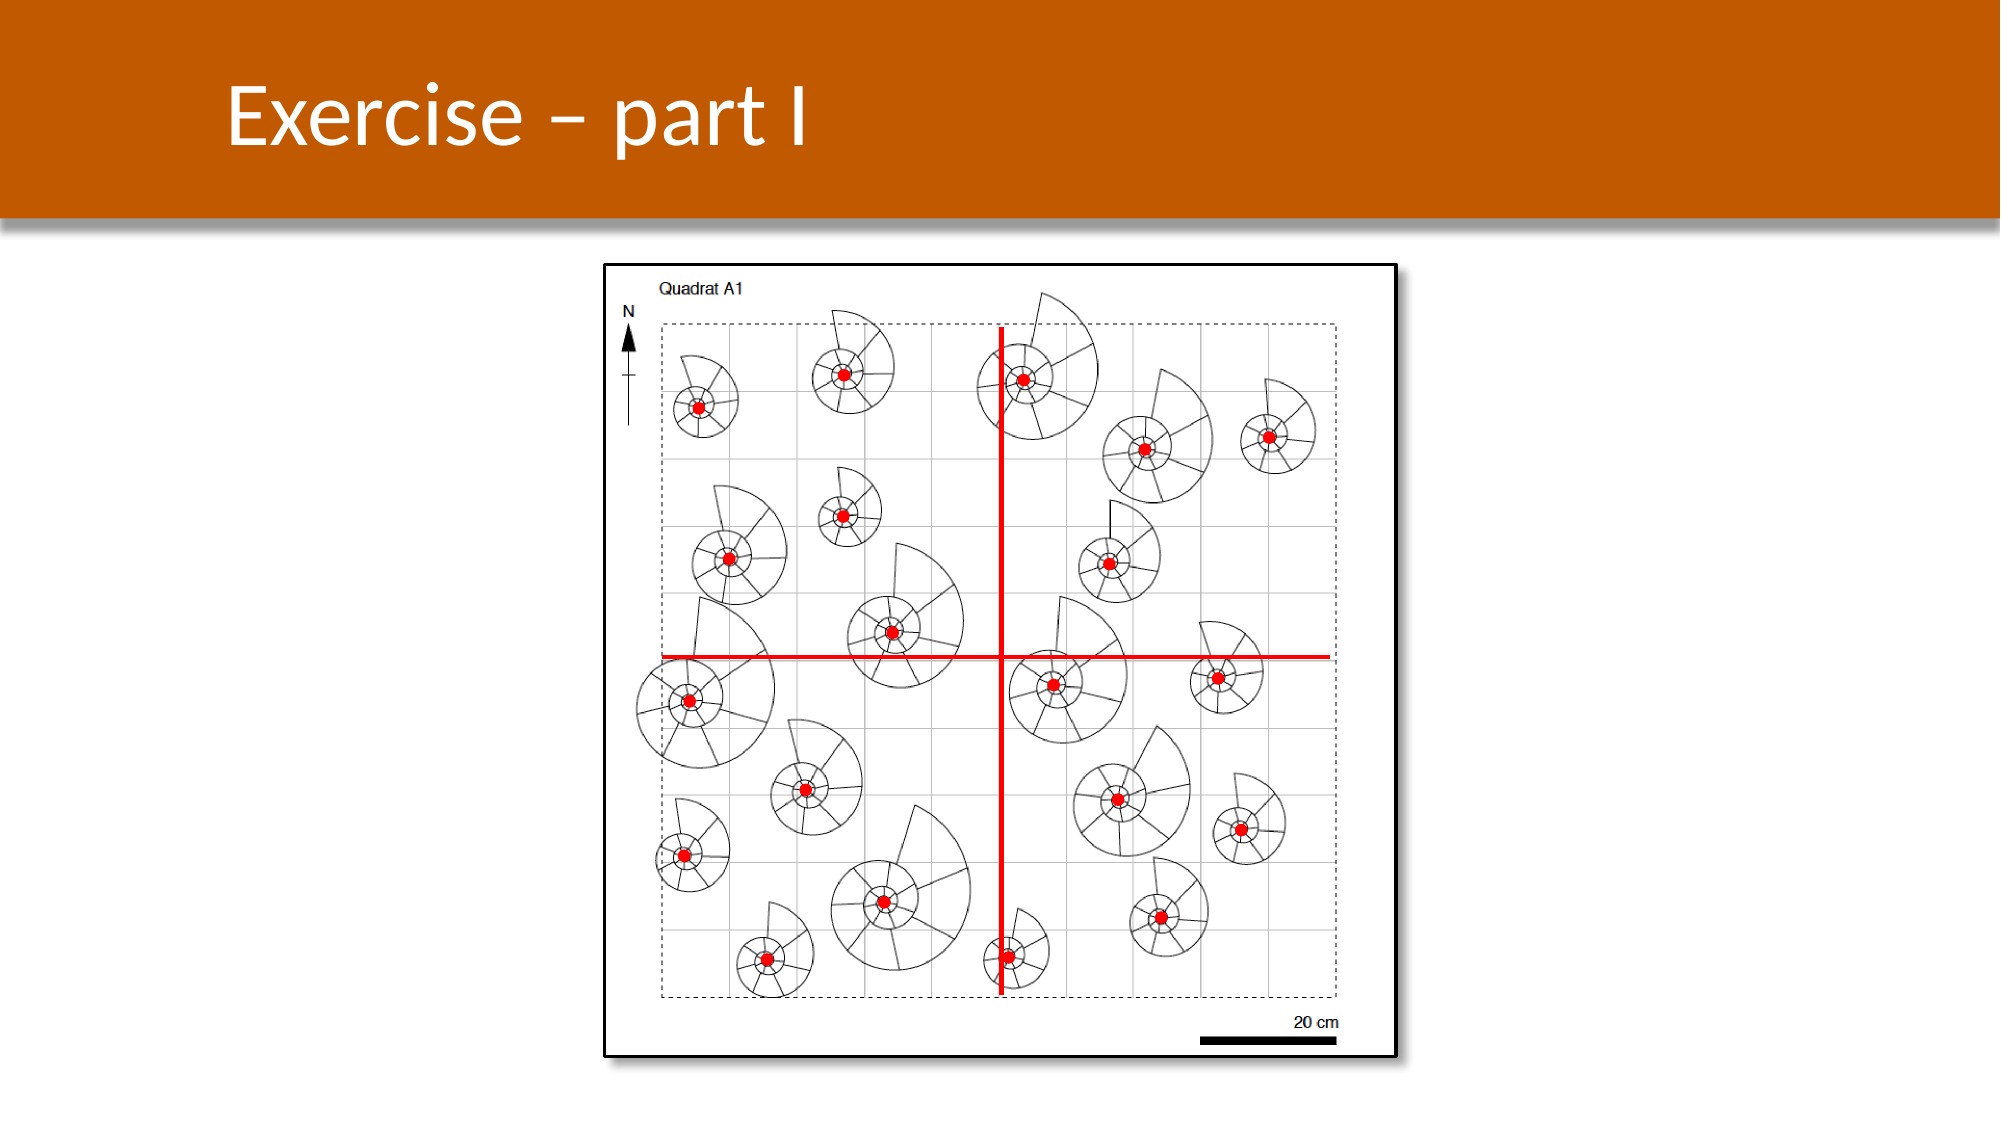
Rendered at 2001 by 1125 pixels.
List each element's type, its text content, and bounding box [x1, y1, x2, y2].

text_box Exercise – part I [210, 17, 2000, 201]
text_box [0, 0, 2000, 219]
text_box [605, 265, 1395, 1055]
